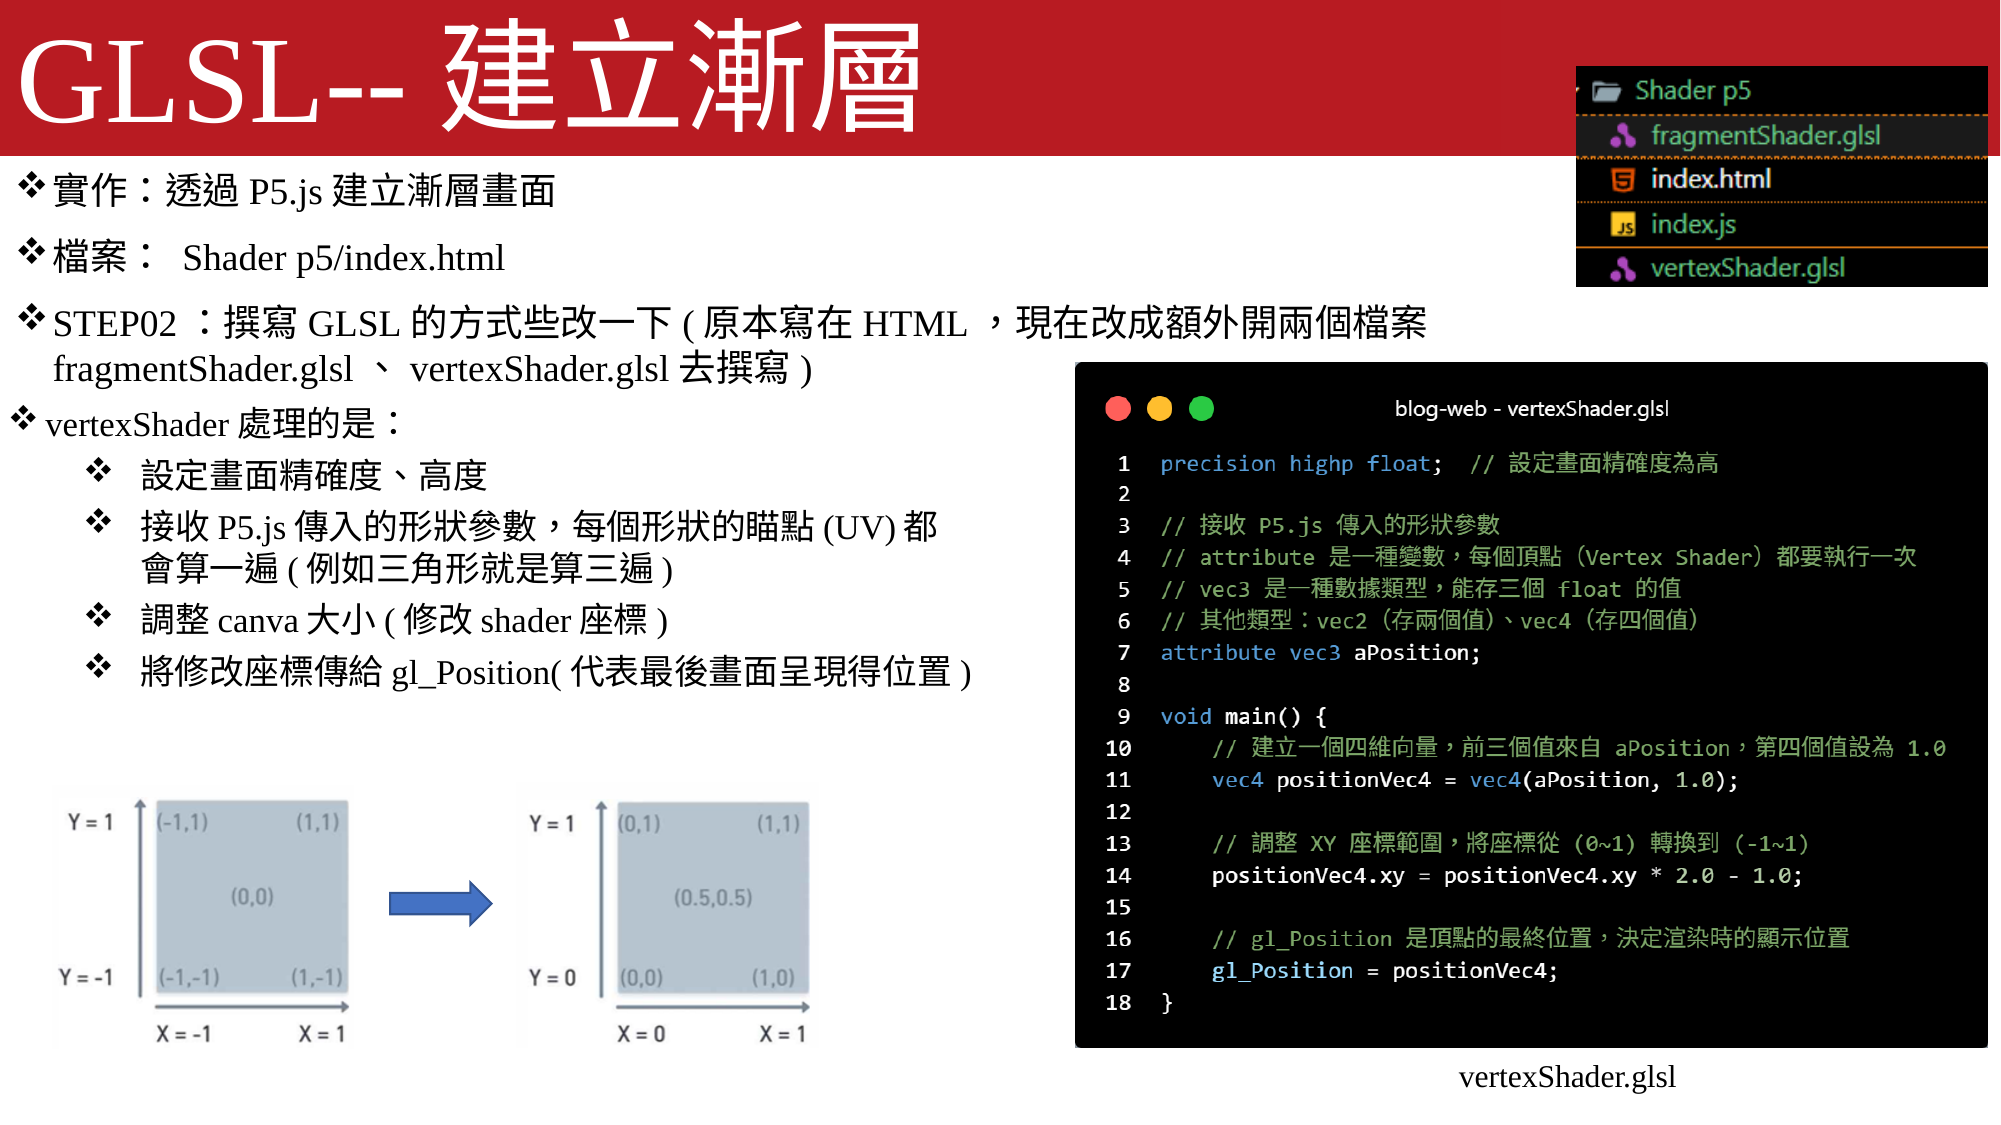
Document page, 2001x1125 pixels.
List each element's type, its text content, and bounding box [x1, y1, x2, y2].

list vertexShader.glsl [1339, 1049, 1797, 1102]
picture [1576, 66, 1988, 287]
picture [52, 785, 355, 1049]
picture [516, 782, 819, 1049]
text_box vertexShader處理的是： 設定畫面精確度、高度 接收P5.js傳入的形狀參數，每個形狀的瞄點(UV)都會算一遍(例如三角形就是算三遍) 調整canva大小(修改shader座標) 將修改座標傳給gl_Position(代表最後畫面呈現得位置) [0, 394, 989, 706]
title GLSL--建立漸層 [1, 0, 1727, 156]
picture [1075, 362, 1988, 1049]
list 實作：透過P5.js建立漸層畫面 檔案： Shader p5/index.html STEP02：撰寫GLSL的方式些改一下(原本寫在HTML，現在改成額外開兩個檔案fragmentShader.glsl、vertexShader.glsl去撰寫) [0, 159, 1988, 420]
text_box [389, 879, 494, 928]
